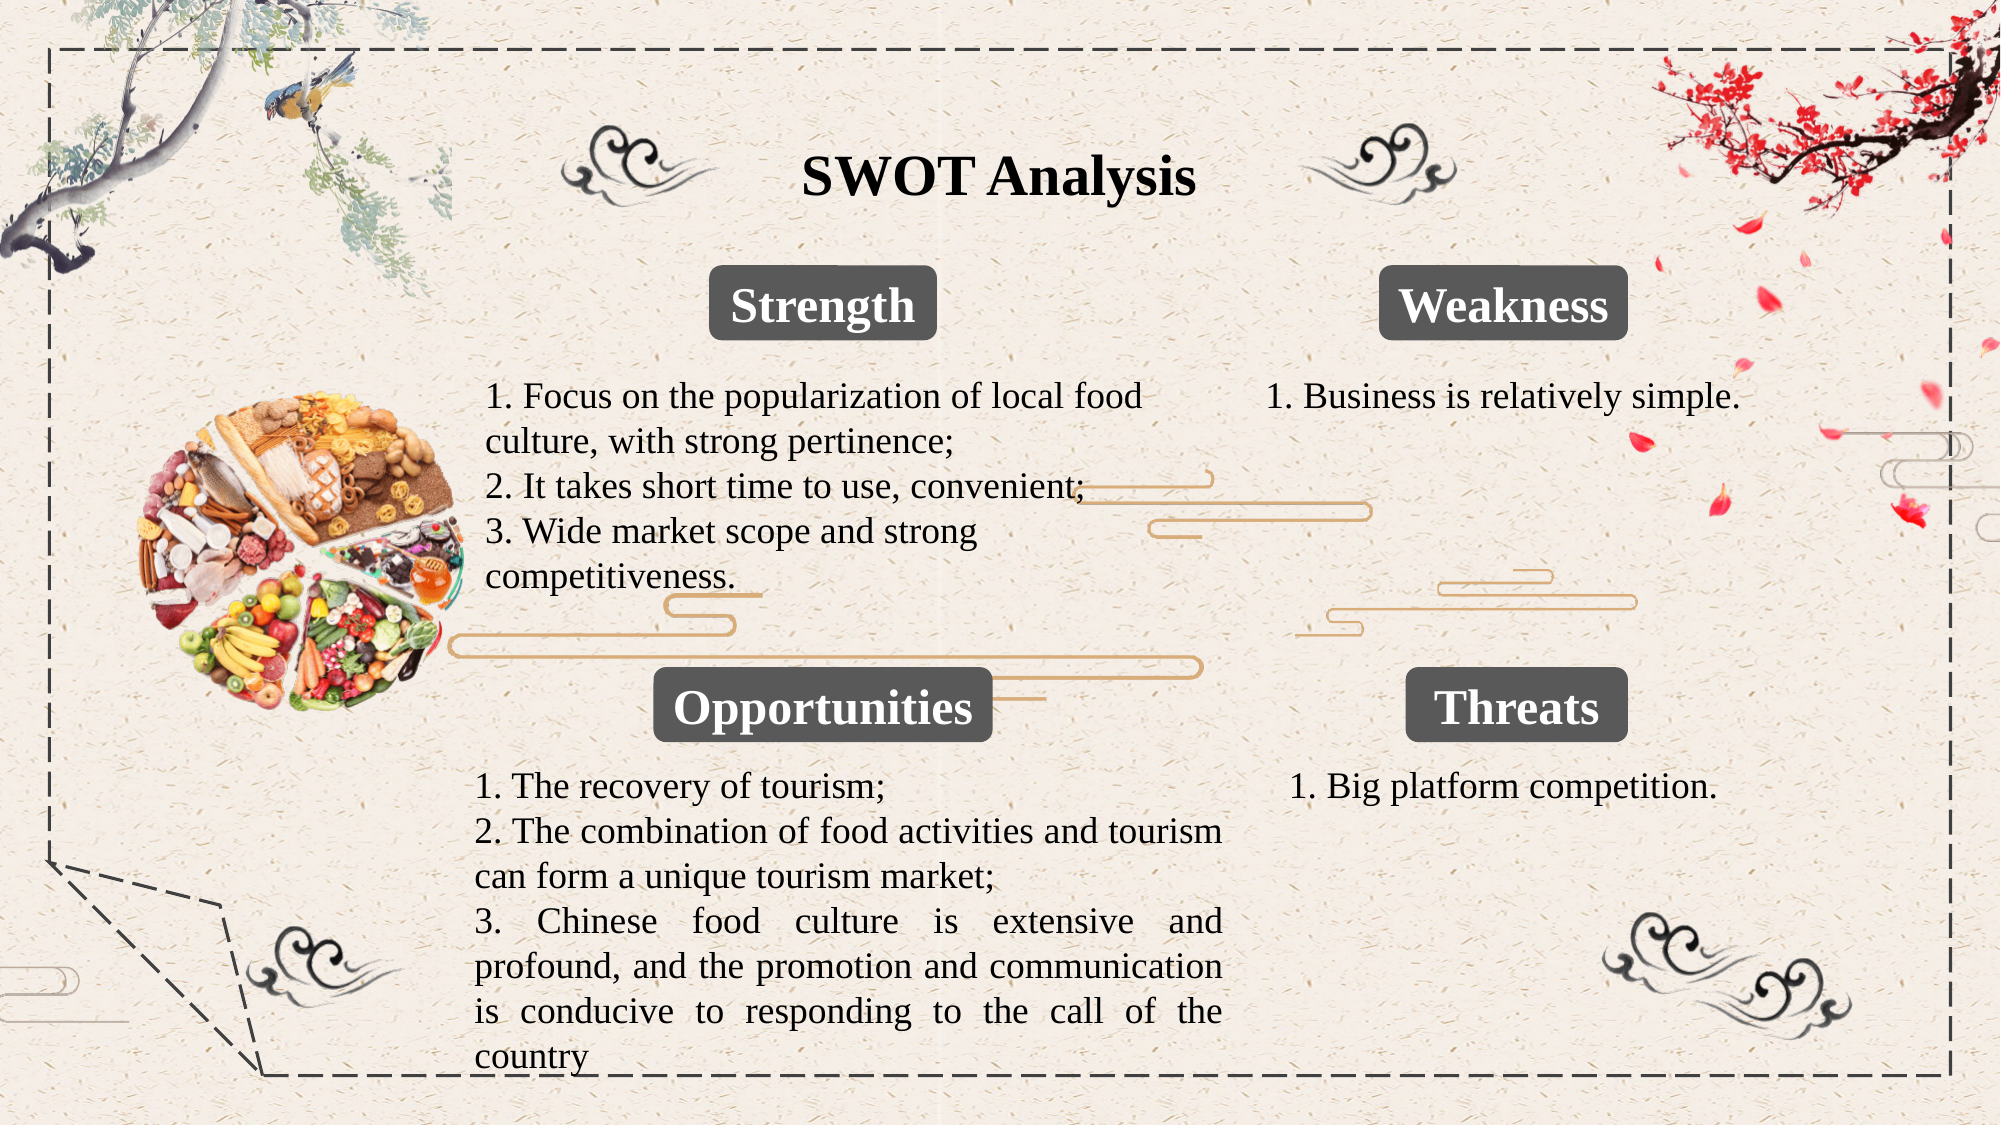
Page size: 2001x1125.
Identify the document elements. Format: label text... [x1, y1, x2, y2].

text_box Opportunities [652, 666, 994, 744]
text_box Strength [708, 264, 938, 342]
text_box 1. Business is relatively simple. [1204, 363, 1803, 424]
text_box Weakness [1378, 264, 1630, 342]
picture [0, 0, 2001, 1125]
text_box 1. The recovery of tourism; 2. The combination of food activities and tourism can form a unique tourism market; 3. Chinese food culture is extensive and profound, and the promotion and communication is conducive to responding to the call of the country [459, 753, 1239, 1084]
text_box 1. Focus on the popularization of local food culture, with strong pertinence; 2. It takes short time to use, convenient; 3. Wide market scope and strong competitiveness. [470, 363, 1176, 604]
text_box SWOT Analysis [787, 129, 1213, 215]
text_box 1. Big platform competition. [1204, 753, 1803, 814]
text_box Threats [1404, 666, 1630, 744]
